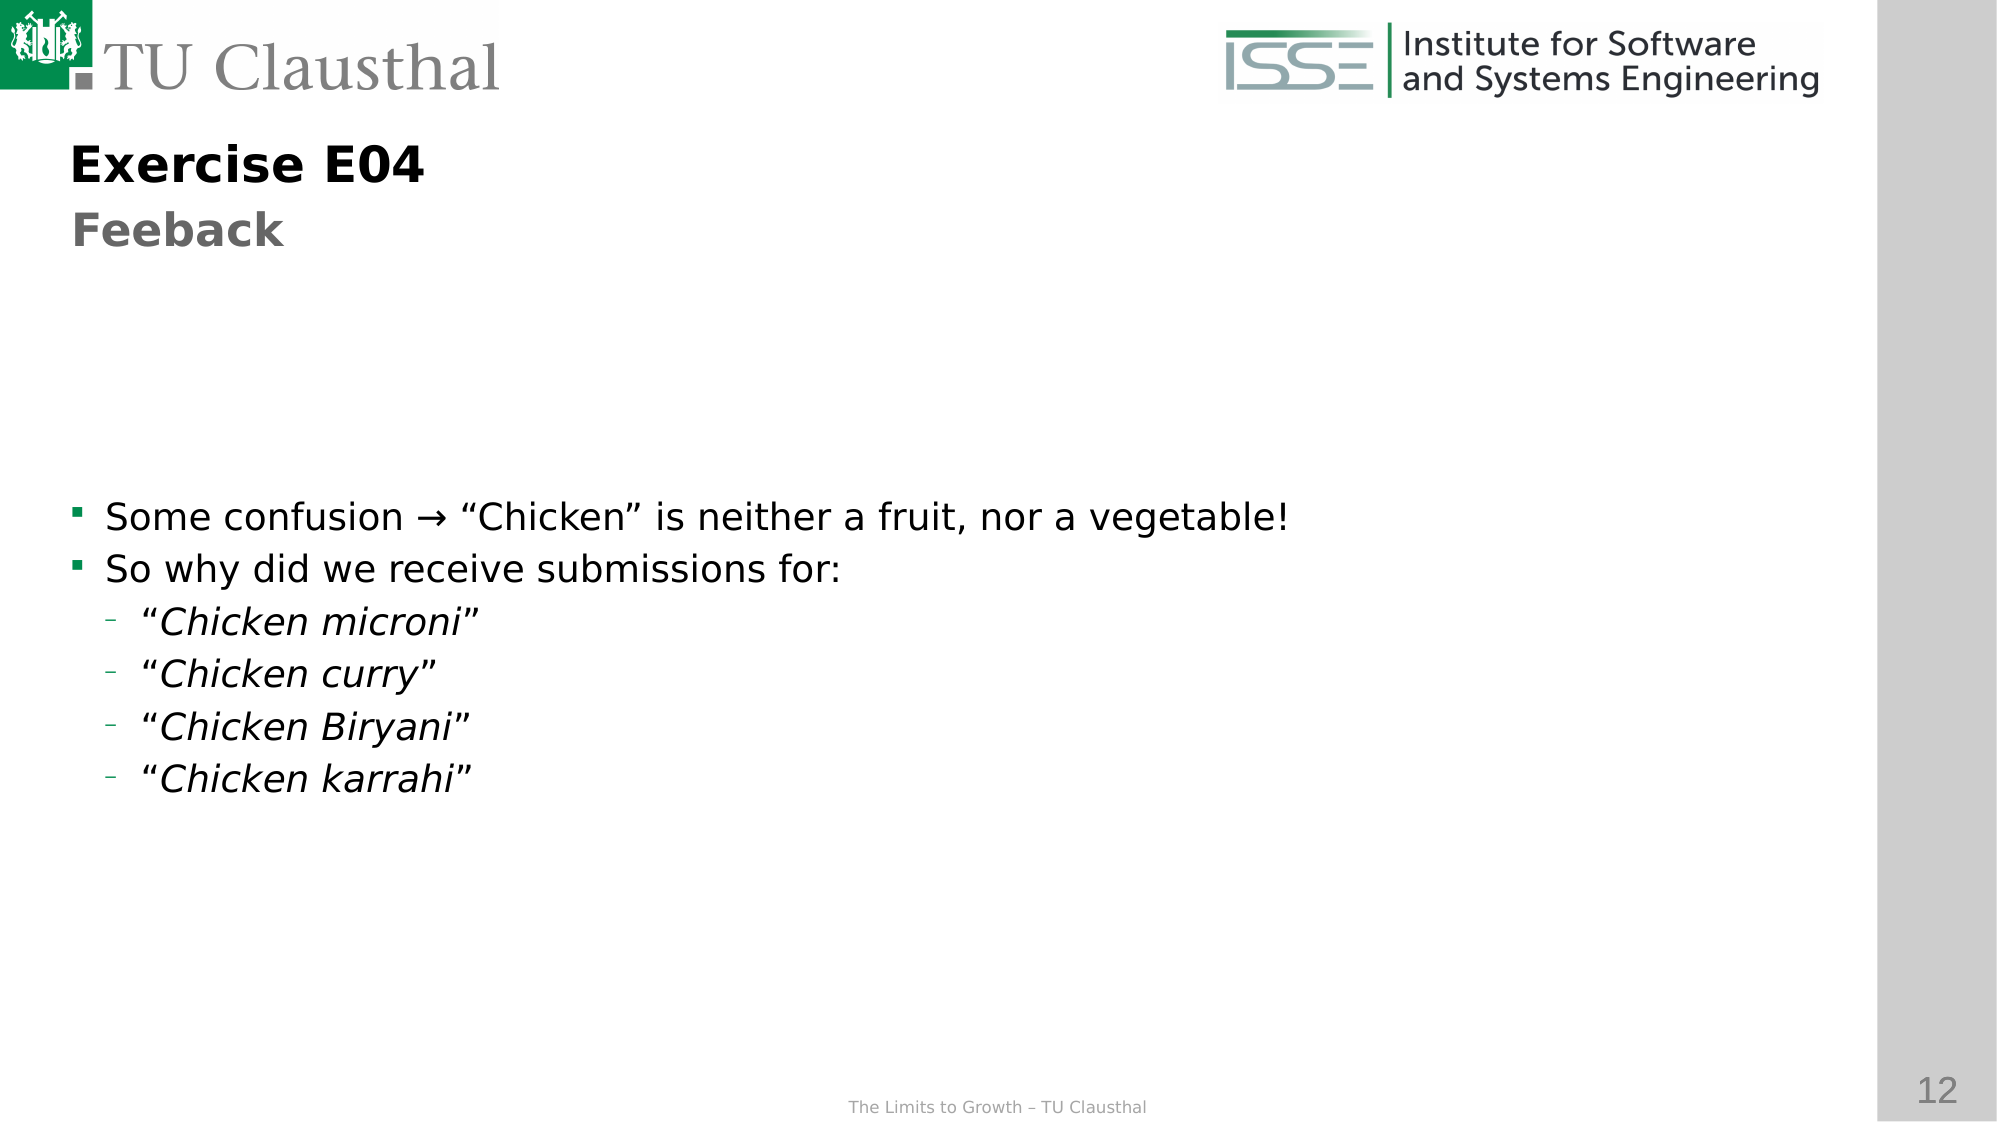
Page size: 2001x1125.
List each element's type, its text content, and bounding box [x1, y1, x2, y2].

picture [1218, 22, 1824, 104]
picture [0, 0, 499, 90]
text_box Some confusion → “Chicken” is neither a fruit, nor a vegetable! So why did we receive submissions for: “Chicken microni” “Chicken curry” “Chicken Biryani” “Chicken karrahi” [55, 208, 1816, 1032]
text_box Exercise E04 [55, 125, 1816, 205]
text_box Feeback [70, 188, 1768, 267]
